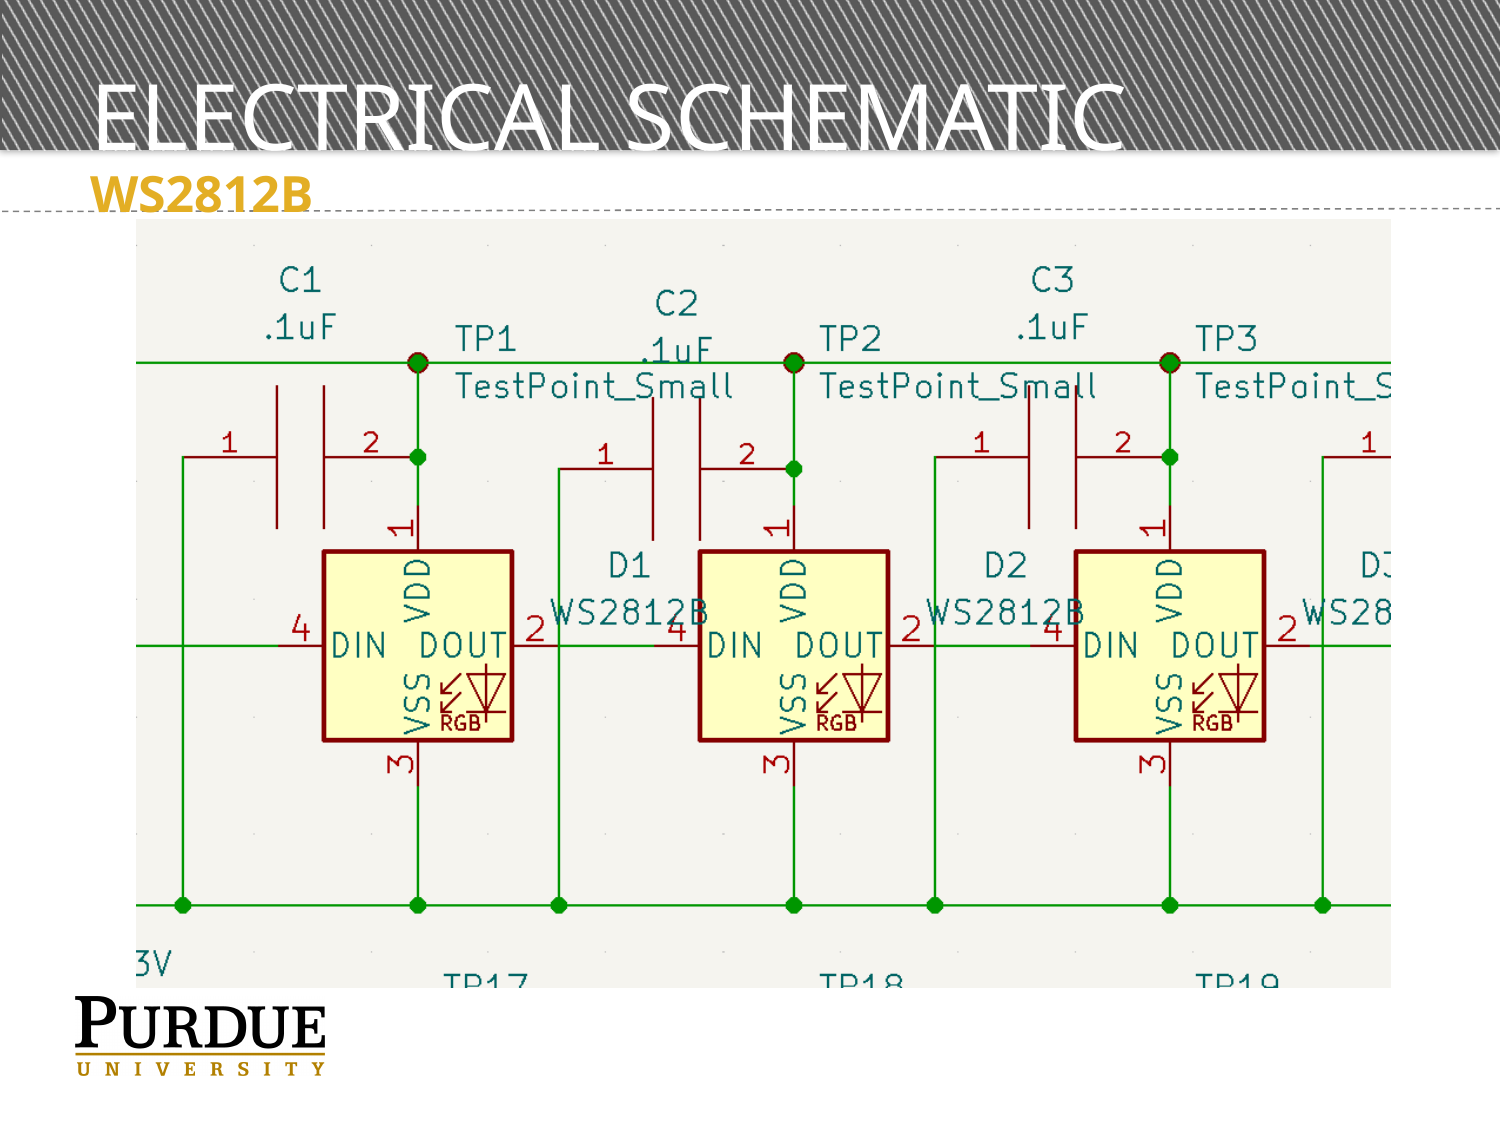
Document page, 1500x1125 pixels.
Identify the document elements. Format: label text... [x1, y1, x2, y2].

list WS2812B [75, 154, 1425, 228]
picture [75, 996, 325, 1076]
picture [135, 219, 1392, 989]
title ELECTRICAL SCHEMATIC [75, 51, 1427, 175]
